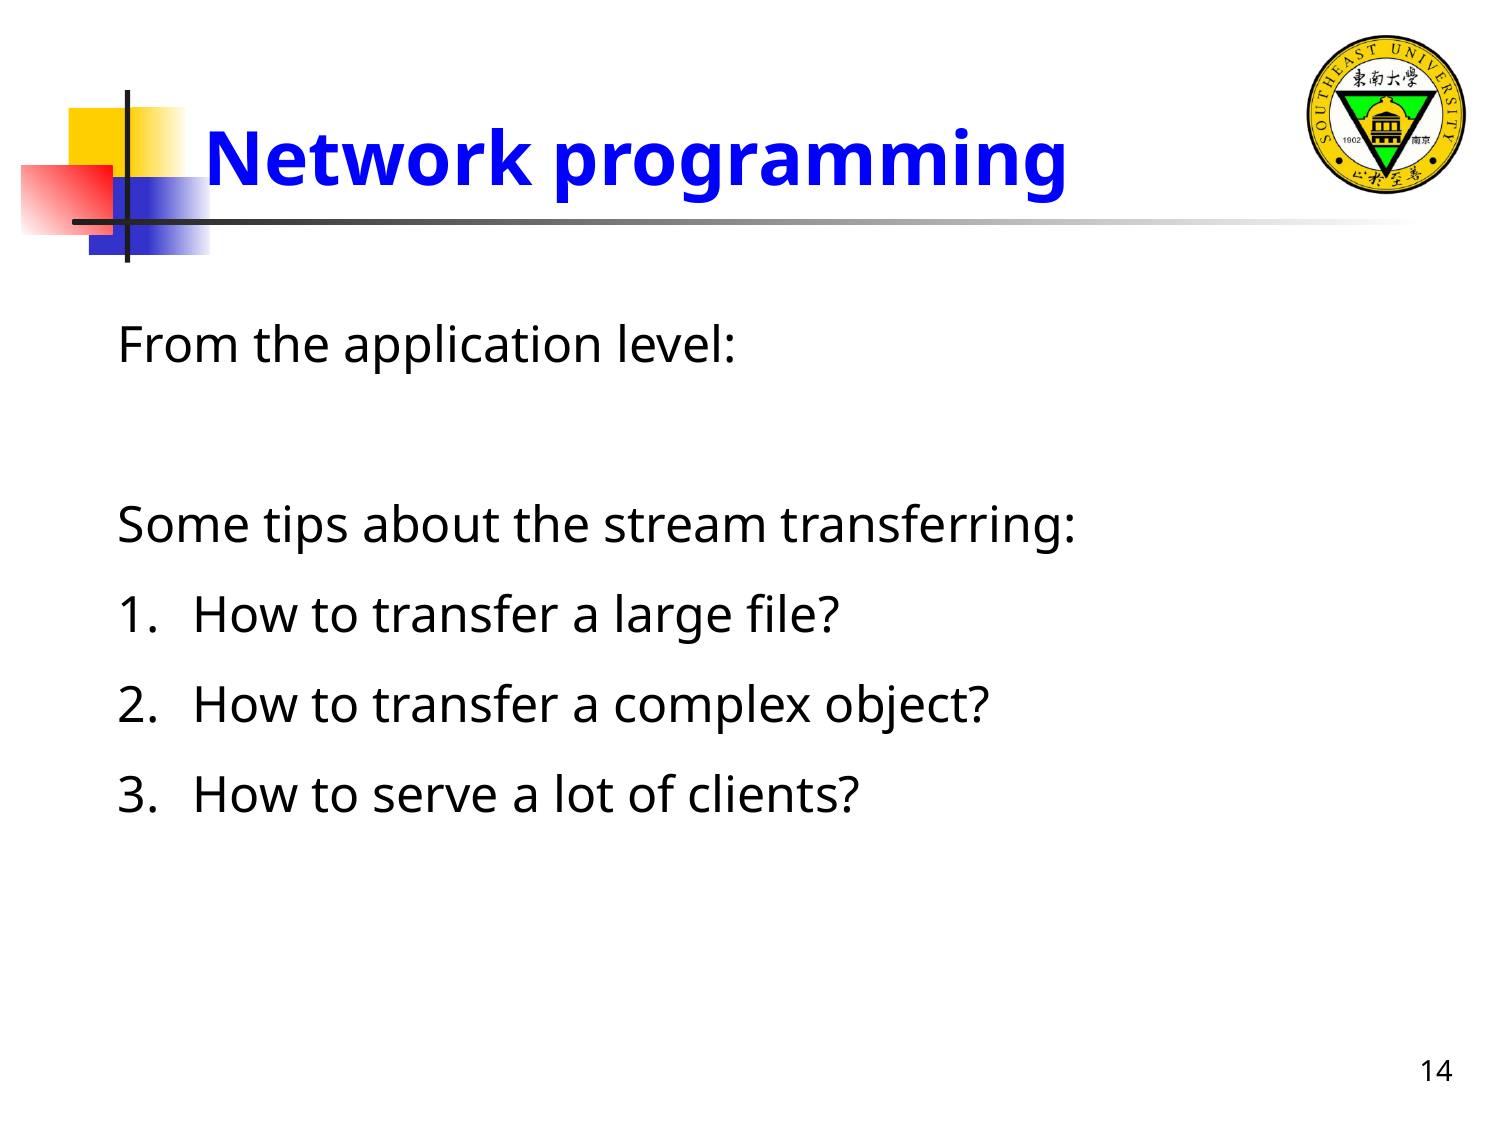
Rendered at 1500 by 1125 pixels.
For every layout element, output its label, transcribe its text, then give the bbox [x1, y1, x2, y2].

text_box From the application level: Some tips about the stream transferring: How to transfer a large file? How to transfer a complex object? How to serve a lot of clients? [103, 274, 1400, 830]
title Network programming [188, 35, 1468, 208]
slide_number 14 [1155, 1024, 1468, 1100]
picture [1304, 32, 1467, 195]
